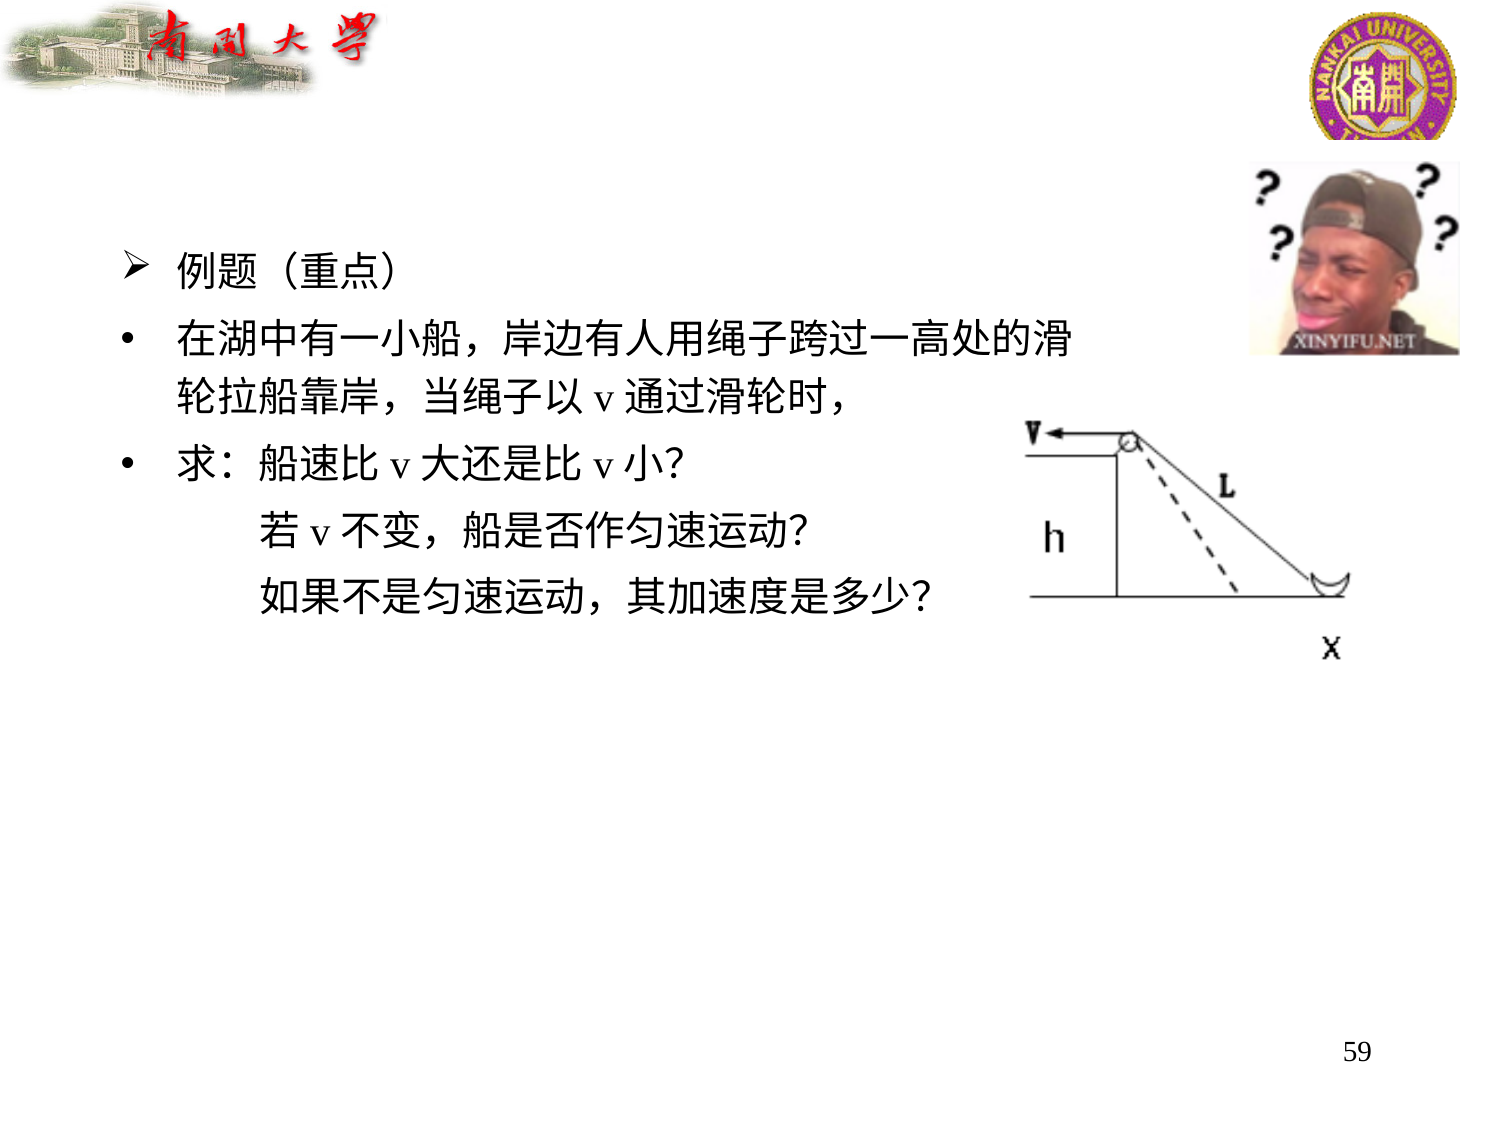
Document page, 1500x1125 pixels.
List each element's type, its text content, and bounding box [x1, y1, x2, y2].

picture [0, 0, 388, 100]
picture [1021, 419, 1441, 695]
slide_number 59 [1074, 1024, 1388, 1101]
picture [1246, 0, 1500, 364]
text_box 例题（重点） 在湖中有一小船，岸边有人用绳子跨过一高处的滑轮拉船靠岸，当绳子以v通过滑轮时， 求：船速比v大还是比v小？ 若v不变，船是否作匀速运动？ 如果不是匀速运动，其加速度是多少？ [109, 216, 1102, 846]
